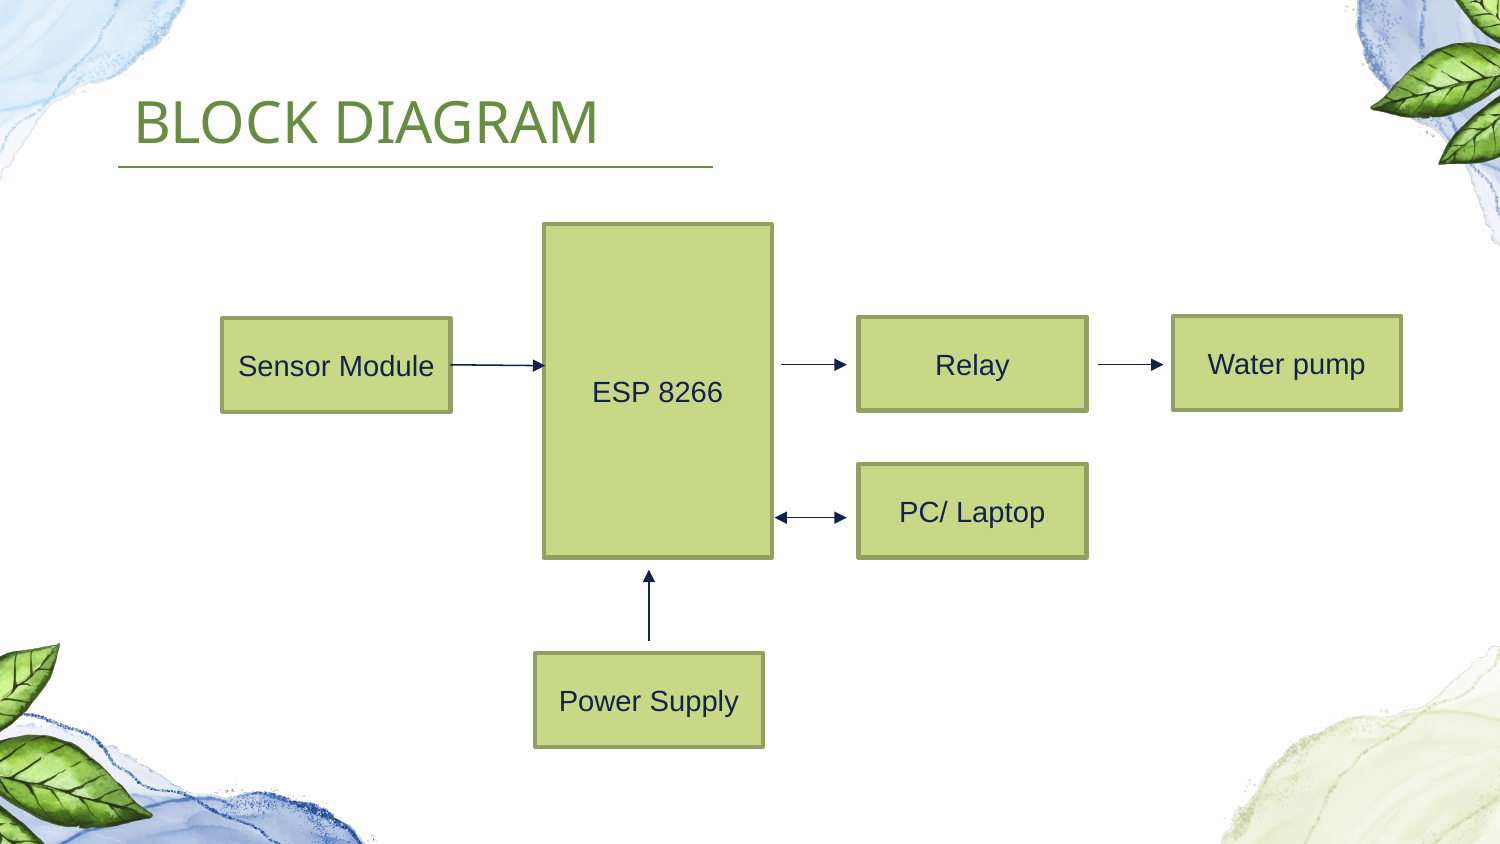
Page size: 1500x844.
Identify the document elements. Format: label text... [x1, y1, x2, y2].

text_box Relay [856, 315, 1089, 413]
title BLOCK DIAGRAM [118, 72, 1382, 167]
text_box ESP 8266 [542, 222, 774, 560]
text_box Sensor Module [220, 316, 453, 414]
text_box Power Supply [533, 651, 765, 749]
text_box Water pump [1171, 314, 1403, 412]
picture [1382, 0, 1500, 196]
picture [0, 552, 405, 844]
text_box PC/ Laptop [856, 462, 1089, 560]
